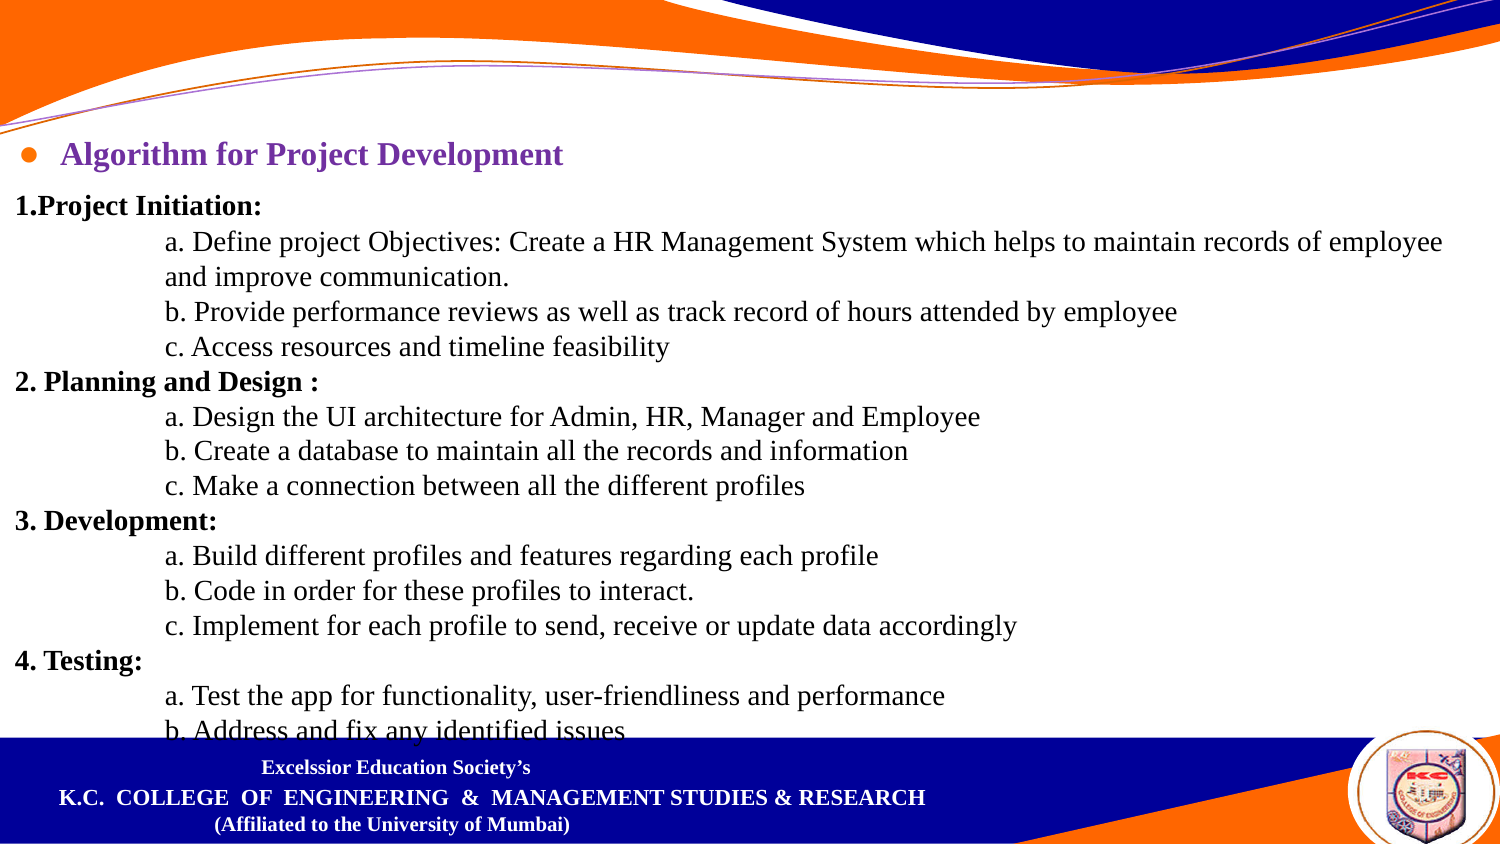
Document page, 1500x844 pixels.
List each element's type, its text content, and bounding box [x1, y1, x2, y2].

picture [1347, 789, 1500, 844]
text_box 1.Project Initiation: a. Define project Objectives: Create a HR Management System which helps to maintain records of employee and improve communication. b. Provide performance reviews as well as track record of hours attended by employee c. Access resources and timeline feasibility 2. Planning and Design : a. Design the UI architecture for Admin, HR, Manager and Employee b. Create a database to maintain all the records and information c. Make a connection between all the different profiles 3. Development: a. Build different profiles and features regarding each profile b. Code in order for these profiles to interact. c. Implement for each profile to send, receive or update data accordingly 4. Testing: a. Test the app for functionality, user-friendliness and performance b. Address and fix any identified issues [0, 174, 1500, 789]
list Algorithm for Project Development [0, 124, 1350, 174]
